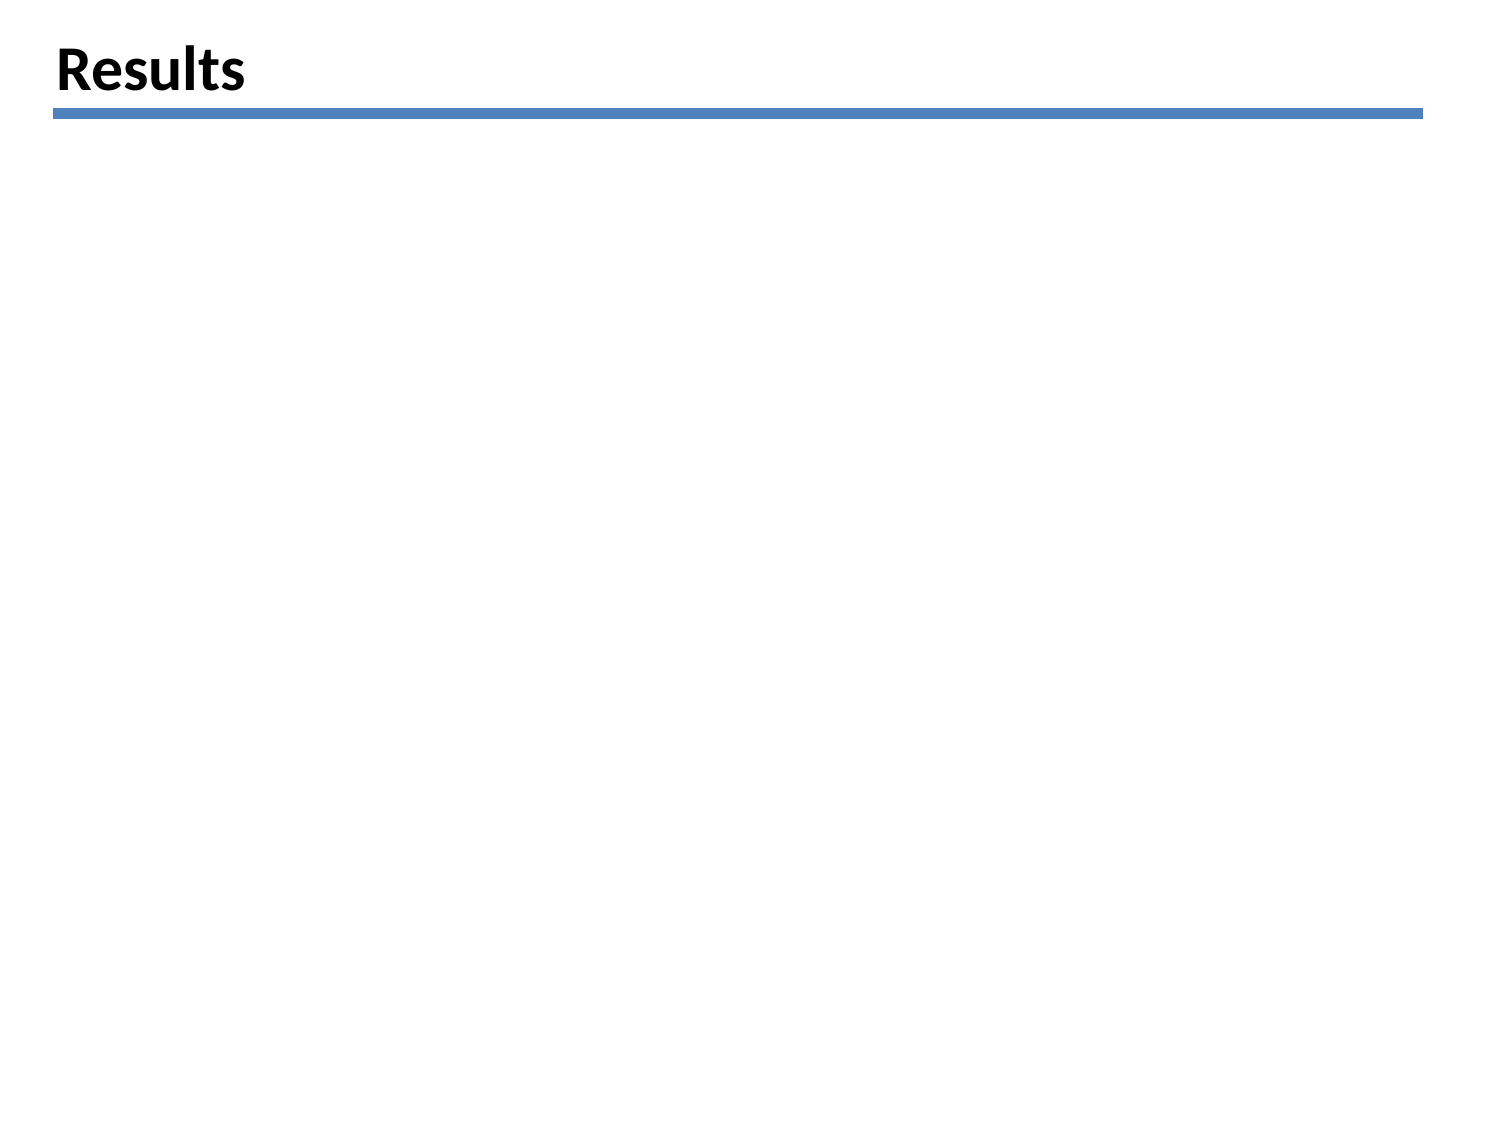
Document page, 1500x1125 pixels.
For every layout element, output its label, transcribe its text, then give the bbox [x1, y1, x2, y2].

title Results [41, 19, 1483, 112]
